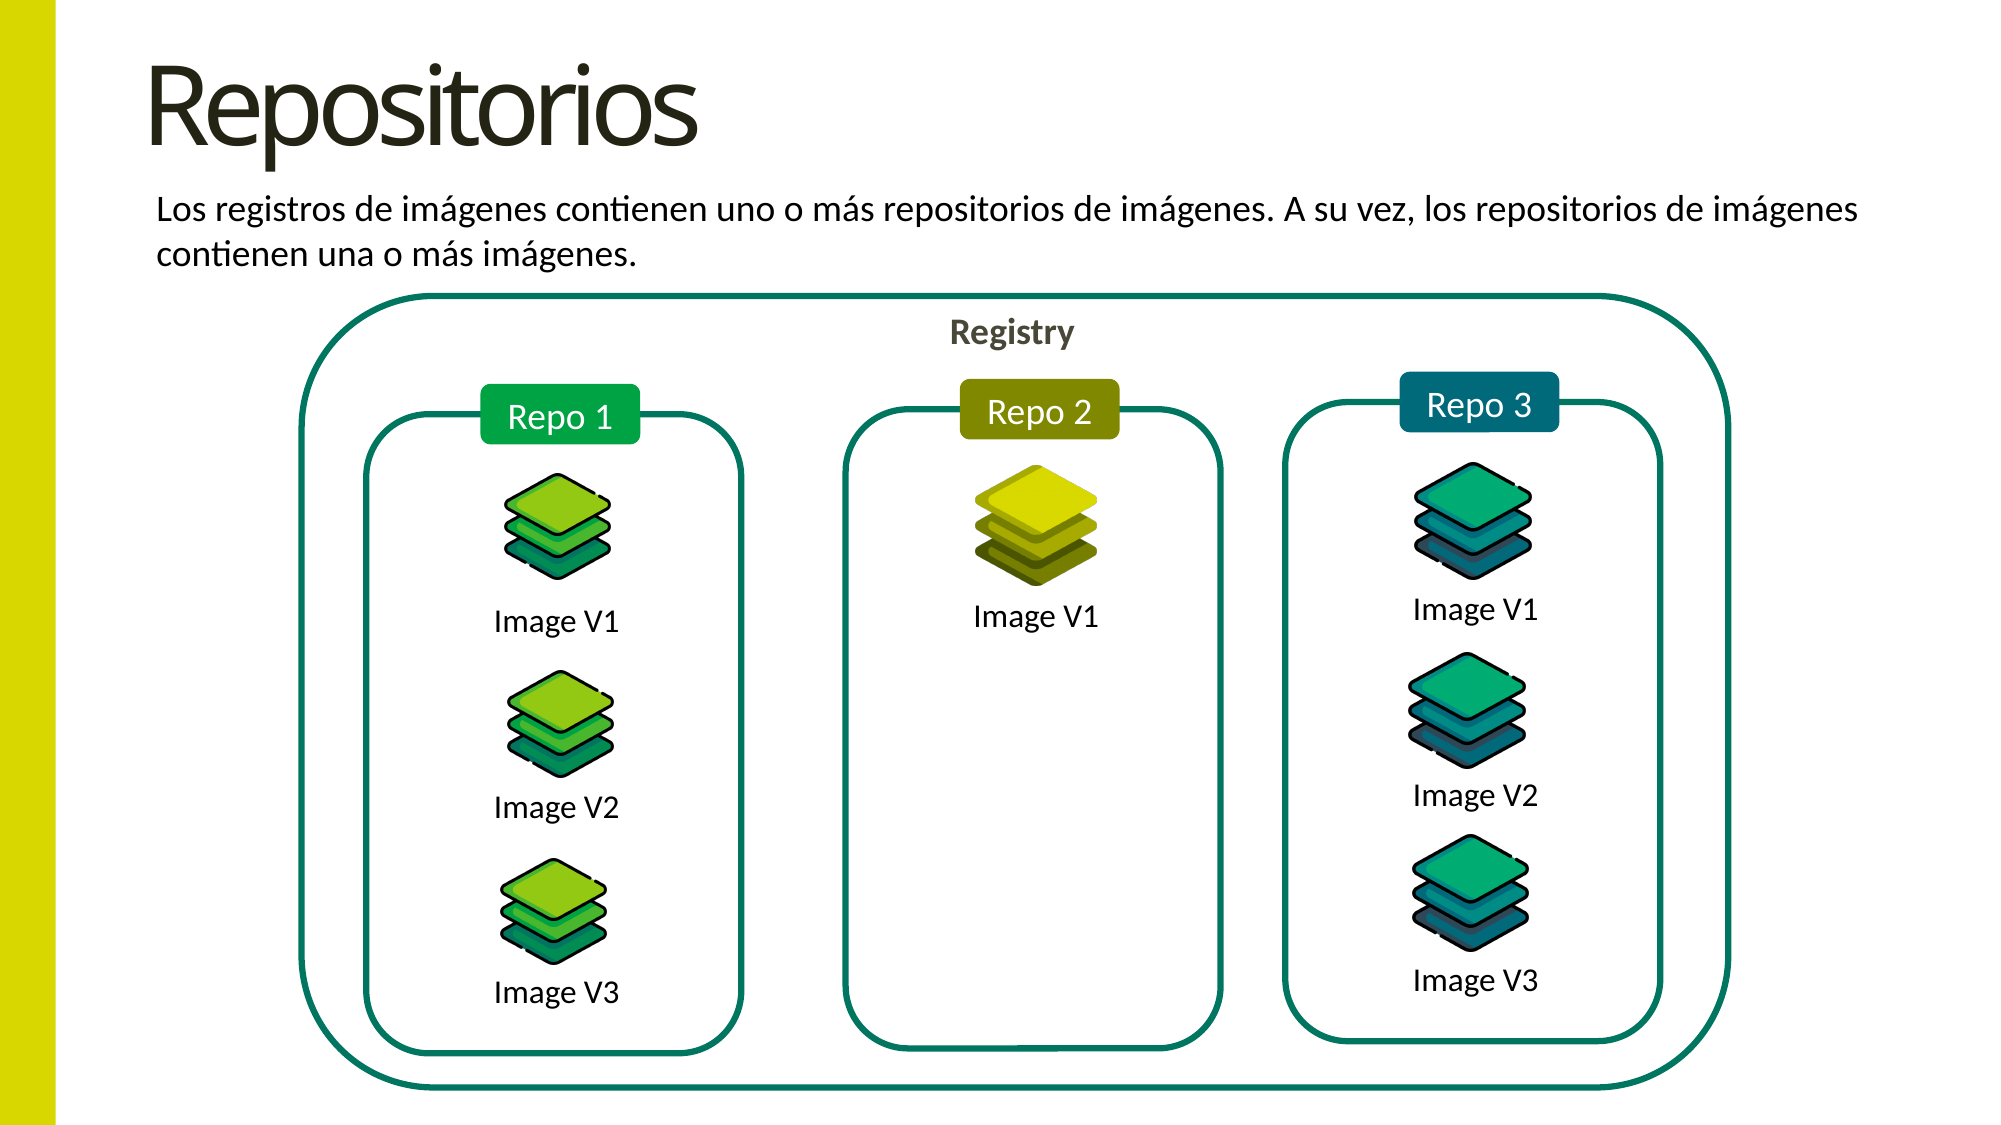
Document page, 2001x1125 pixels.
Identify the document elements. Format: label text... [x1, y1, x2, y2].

title Repositorios [141, 0, 1946, 177]
picture [1414, 462, 1532, 580]
text_box [300, 294, 1730, 1089]
text_box Registry [399, 299, 1626, 360]
picture [975, 465, 1097, 586]
text_box Image V3 [450, 963, 664, 1018]
text_box Image V1 [929, 586, 1143, 642]
text_box Image V1 [450, 591, 664, 647]
text_box Image V2 [1369, 766, 1583, 821]
text_box [1284, 401, 1662, 1043]
text_box Los registros de imágenes contienen uno o más repositorios de imágenes. A su vez, los repositorios de imágenes contienen una o más imágenes. [141, 176, 1885, 282]
picture [500, 858, 607, 965]
text_box Repo 3 [1398, 370, 1561, 434]
picture [507, 670, 614, 778]
text_box [365, 413, 743, 1055]
picture [1411, 834, 1529, 952]
picture [1408, 651, 1526, 769]
text_box Repo 2 [958, 377, 1121, 441]
text_box [0, 0, 56, 1125]
picture [504, 473, 611, 580]
text_box Repo 1 [479, 382, 642, 446]
text_box [844, 408, 1222, 1050]
text_box Image V2 [450, 778, 664, 833]
text_box Image V1 [1369, 579, 1583, 635]
text_box Image V3 [1369, 951, 1583, 1006]
